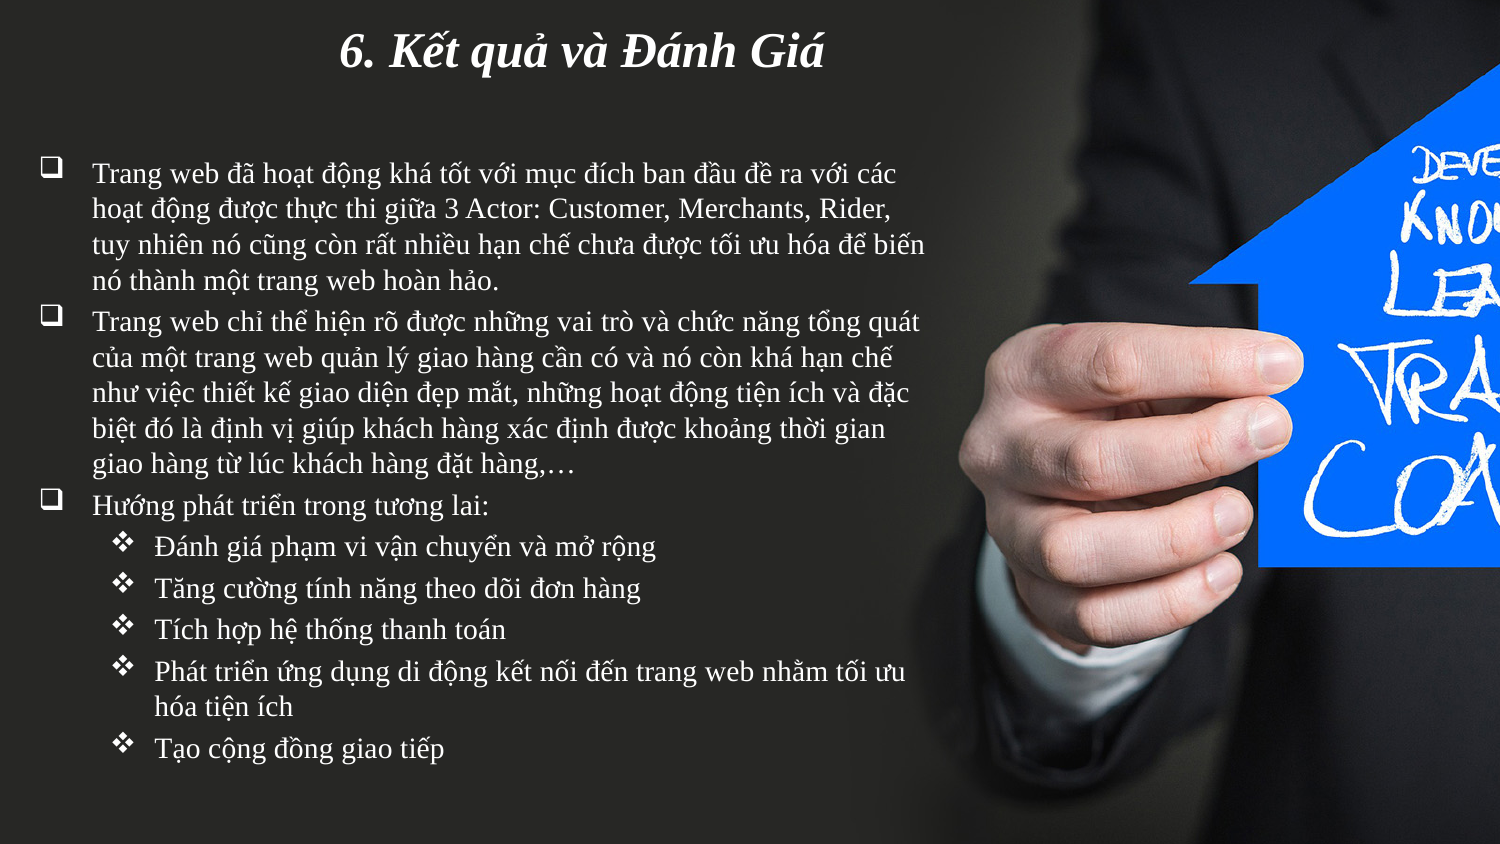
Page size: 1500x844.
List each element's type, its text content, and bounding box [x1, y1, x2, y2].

title 6. Kết quả và Đánh Giá [324, 0, 874, 95]
list Trang web đã hoạt động khá tốt với mục đích ban đầu đề ra với các hoạt động được thực thi giữa 3 Actor: Customer, Merchants, Rider, tuy nhiên nó cũng còn rất nhiều hạn chế chưa được tối ưu hóa để biến nó thành một trang web hoàn hảo. Trang web chỉ thể hiện rõ được những vai trò và chức năng tổng quát của một trang web quản lý giao hàng cần có và nó còn khá hạn chế như việc thiết kế giao diện đẹp mắt, những hoạt động tiện ích và đặc biệt đó là định vị giúp khách hàng xác định được khoảng thời gian giao hàng từ lúc khách hàng đặt hàng,… Hướng phát triển trong tương lai: Đánh giá phạm vi vận chuyển và mở rộng Tăng cường tính năng theo dõi đơn hàng Tích hợp hệ thống thanh toán Phát triển ứng dụng di động kết nối đến trang web nhằm tối ưu hóa tiện ích Tạo cộng đồng giao tiếp [23, 146, 951, 773]
picture [0, 0, 1500, 844]
